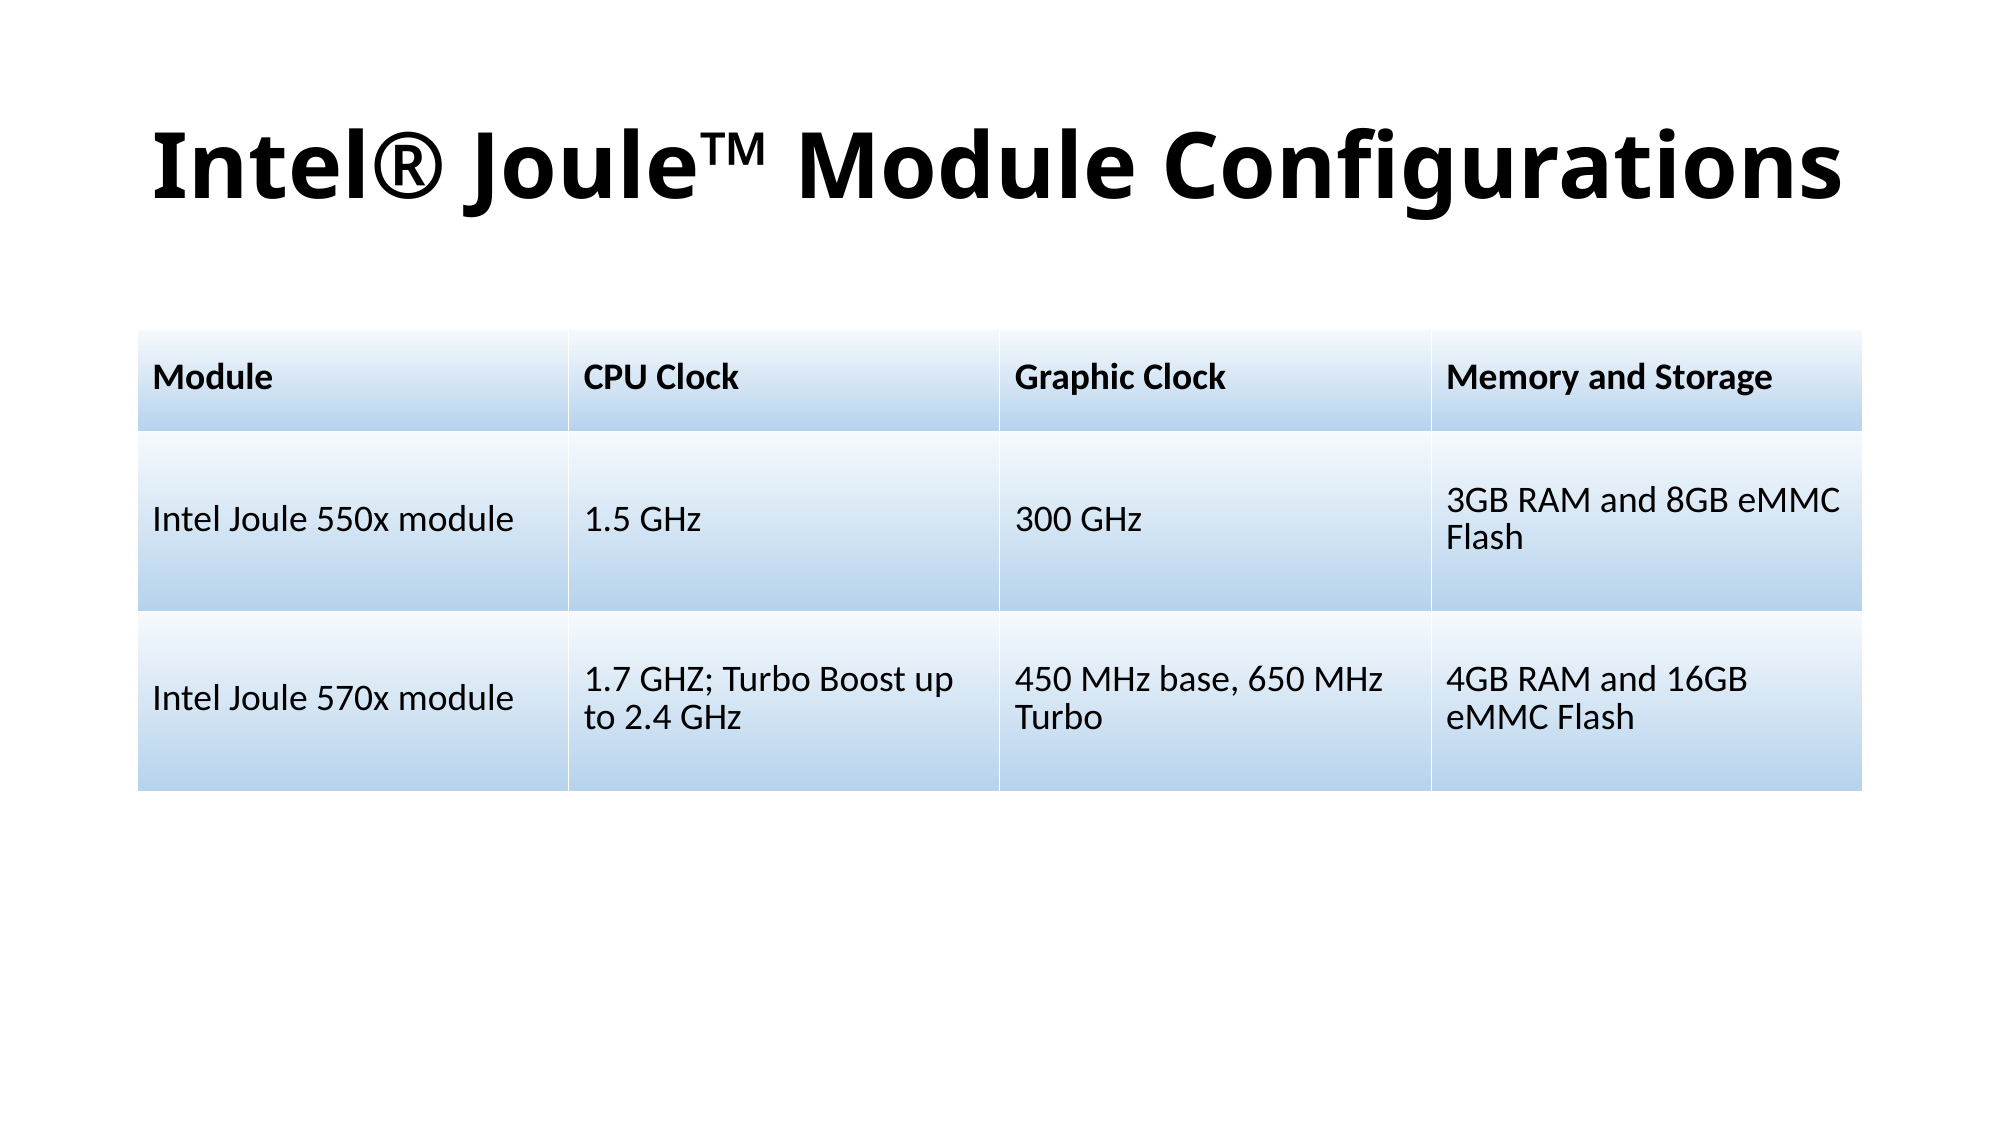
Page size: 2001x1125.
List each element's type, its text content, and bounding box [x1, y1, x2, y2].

table_cell Intel Joule 550x module [138, 432, 568, 611]
title Intel® Joule™ Module Configurations [137, 59, 1863, 278]
table_cell 450 MHz base, 650 MHz Turbo [1000, 612, 1431, 791]
table_header Graphic Clock [1000, 330, 1431, 431]
table_cell 1.7 GHZ; Turbo Boost up to 2.4 GHz [569, 612, 999, 791]
table_cell 300 GHz [1000, 432, 1431, 611]
table_header Memory and Storage [1432, 330, 1862, 431]
table_cell Intel Joule 570x module [138, 612, 568, 791]
table_cell 4GB RAM and 16GB eMMC Flash [1432, 612, 1862, 791]
table_header Module [138, 330, 568, 431]
table_header CPU Clock [569, 330, 999, 431]
table_cell 1.5 GHz [569, 432, 999, 611]
table_cell 3GB RAM and 8GB eMMC Flash [1432, 432, 1862, 611]
